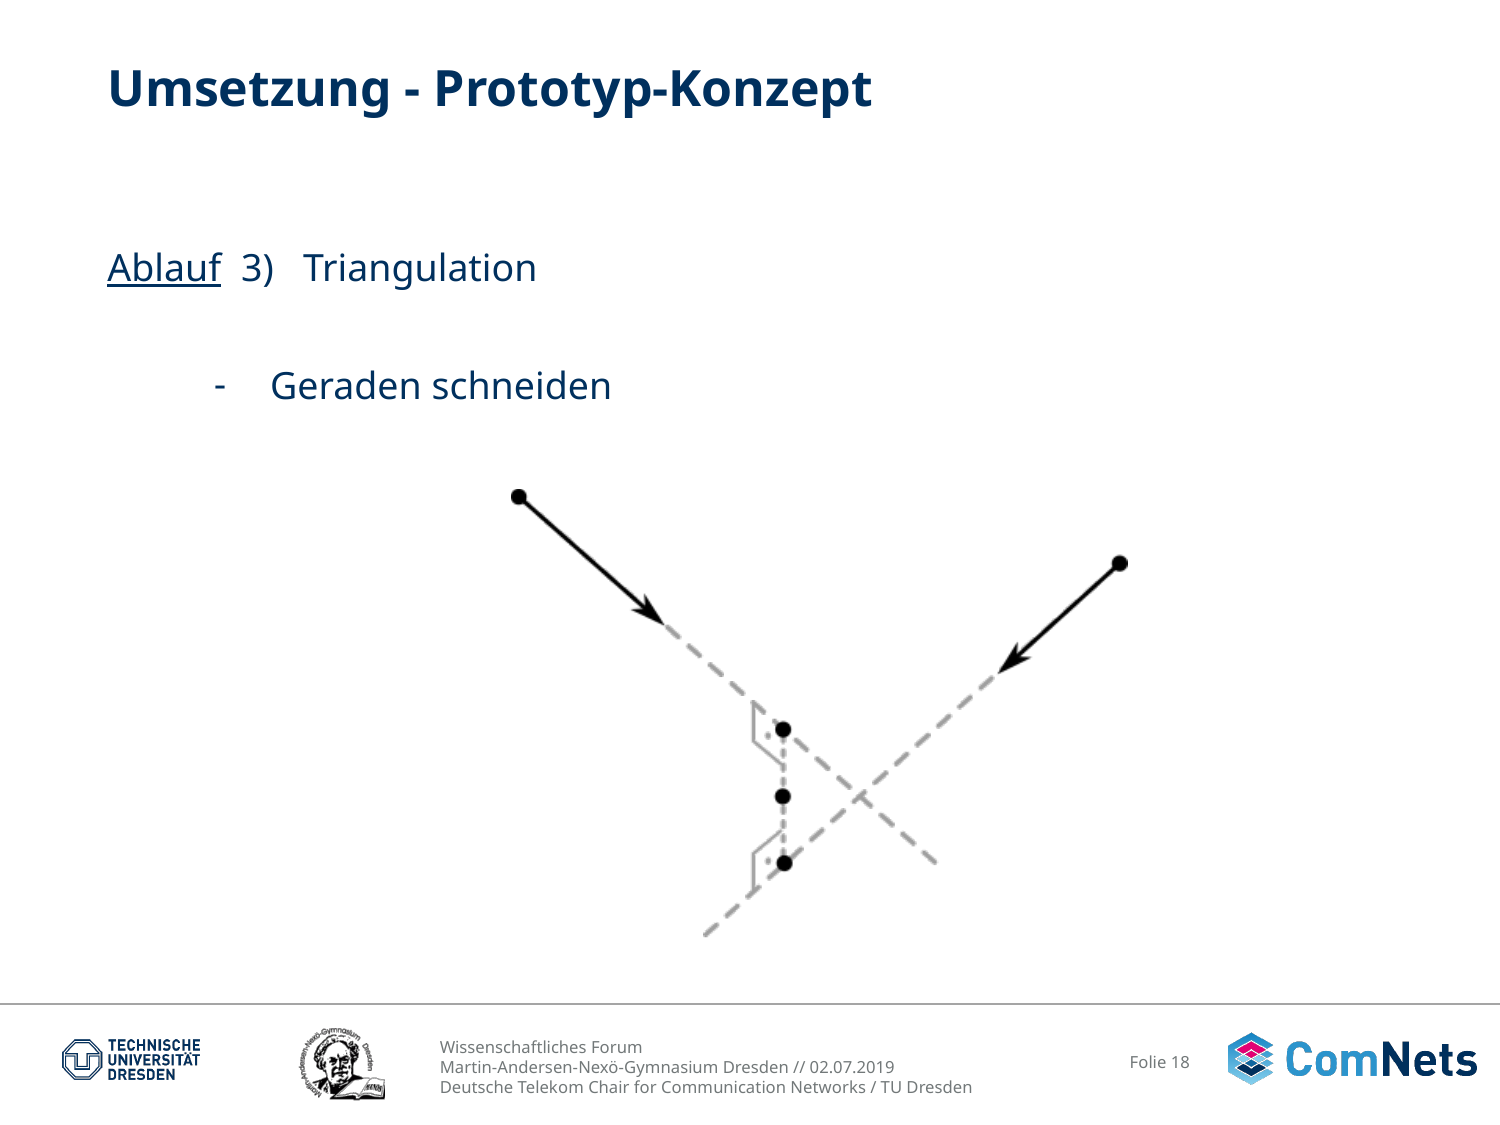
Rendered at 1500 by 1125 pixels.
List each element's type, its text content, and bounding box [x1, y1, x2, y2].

picture [62, 1039, 200, 1080]
list Ablauf 3) Triangulation [107, 243, 1410, 379]
list Geraden schneiden [195, 362, 1497, 454]
picture [1228, 1032, 1477, 1085]
picture [511, 489, 1128, 945]
picture [298, 1021, 385, 1109]
title Umsetzung - Prototyp-Konzept [107, 56, 1410, 169]
